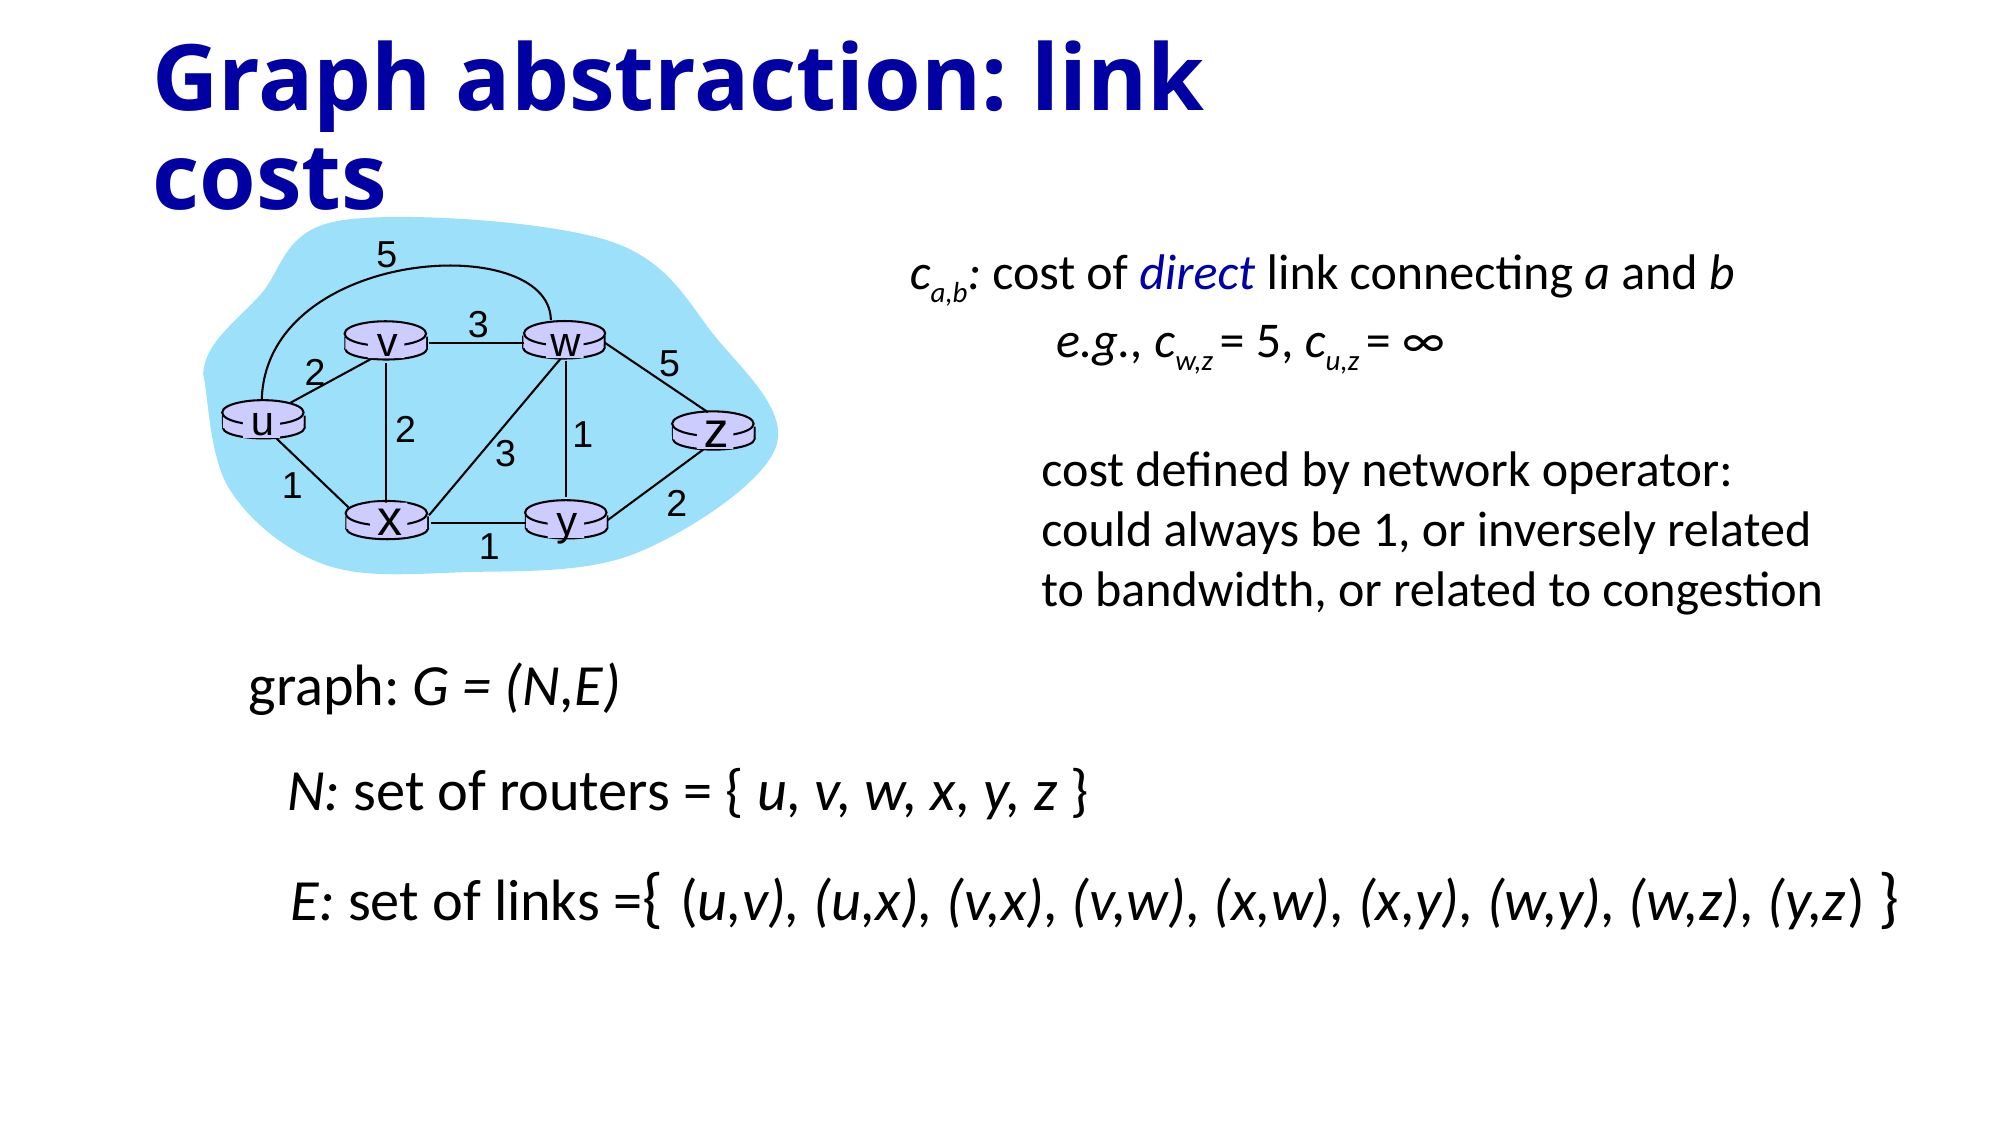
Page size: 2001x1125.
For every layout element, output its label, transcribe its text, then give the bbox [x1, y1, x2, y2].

title Graph abstraction: link costs [137, 57, 1263, 204]
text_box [203, 211, 790, 579]
text_box graph: G = (N,E) [233, 639, 637, 795]
text_box ca,b: cost of direct link connecting a and b e.g., cw,z = 5, cu,z = ∞ cost defined by network operator: could always be 1, or inversely related to bandwidth, or related to congestion [895, 232, 1861, 624]
text_box N: set of routers = { u, v, w, x, y, z } [272, 744, 1104, 829]
text_box E: set of links ={ (u,v), (u,x), (v,x), (v,w), (x,w), (x,y), (w,y), (w,z), (y,z) } [276, 837, 1915, 943]
